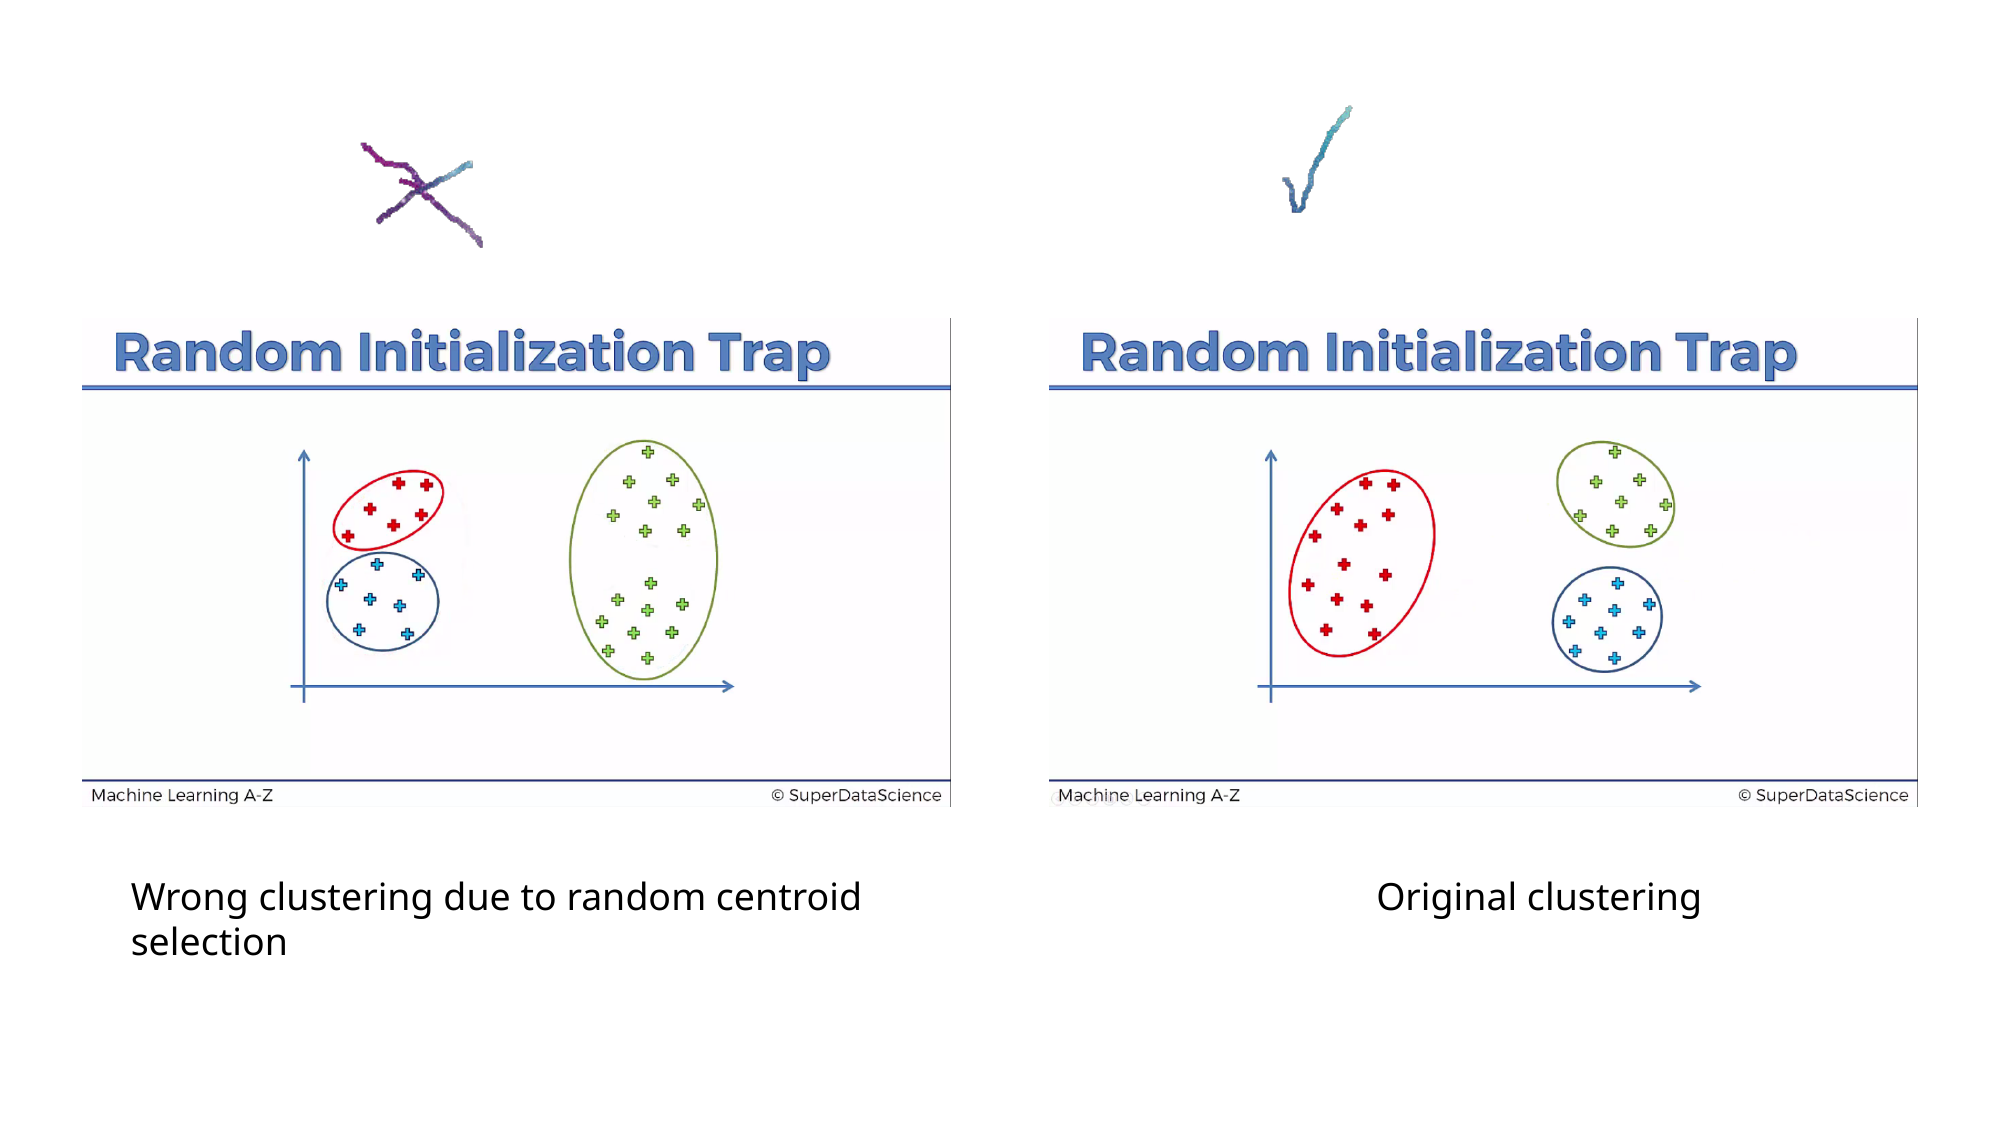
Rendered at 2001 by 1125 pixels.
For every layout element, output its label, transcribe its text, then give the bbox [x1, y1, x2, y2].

picture [1276, 99, 1358, 220]
picture [82, 318, 951, 807]
text_box Original clustering [1361, 865, 1867, 926]
picture [1049, 318, 1918, 807]
picture [354, 136, 490, 255]
text_box Wrong clustering due to random centroid selection [116, 865, 917, 971]
